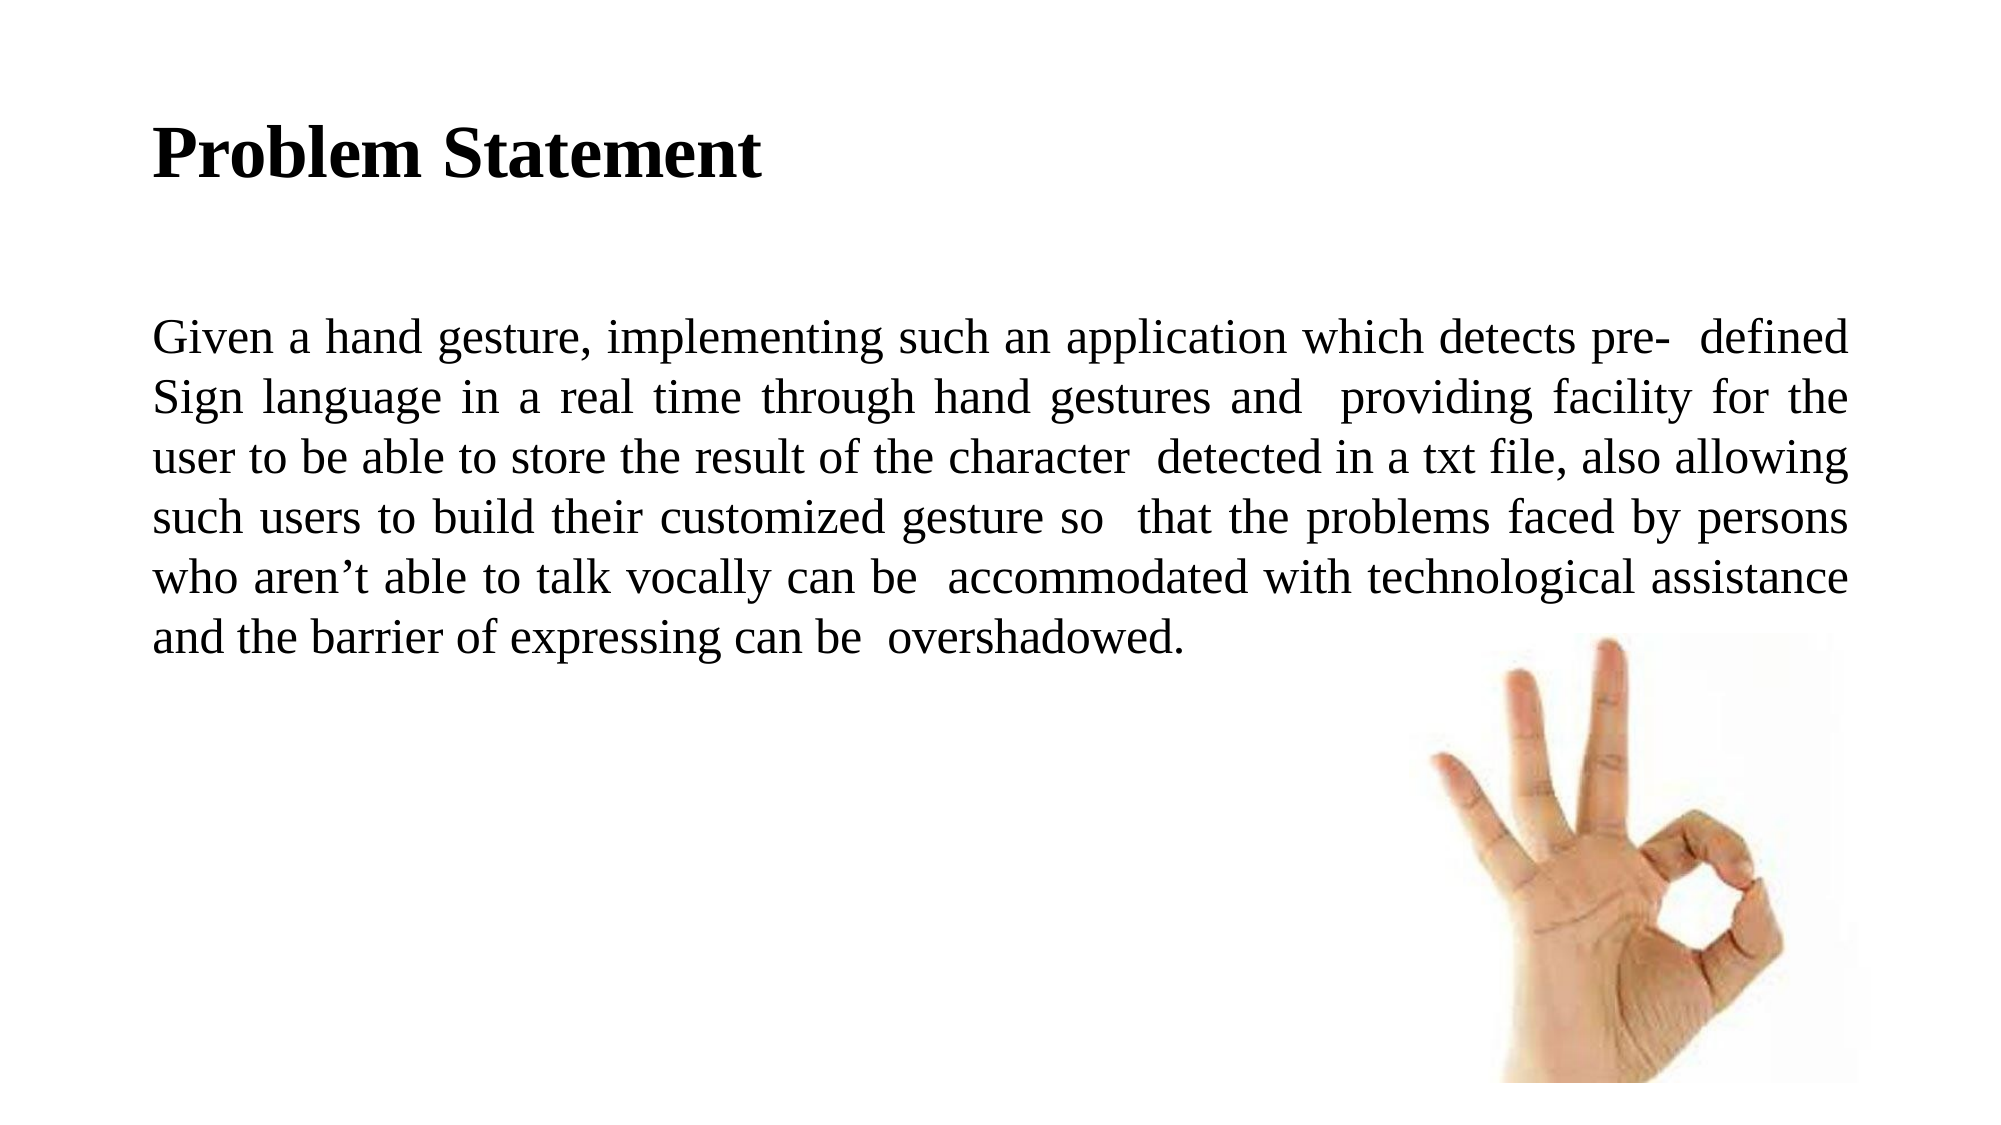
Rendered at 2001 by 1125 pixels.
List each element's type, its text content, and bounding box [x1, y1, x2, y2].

picture [1409, 632, 1871, 1083]
text_box Given a hand gesture, implementing such an application which detects pre- defined Sign language in a real time through hand gestures and providing facility for the user to be able to store the result of the character detected in a txt file, also allowing such users to build their customized gesture so that the problems faced by persons who aren’t able to talk vocally can be accommodated with technological assistance and the barrier of expressing can be overshadowed. [150, 295, 1850, 664]
title Problem Statement [150, 100, 867, 291]
